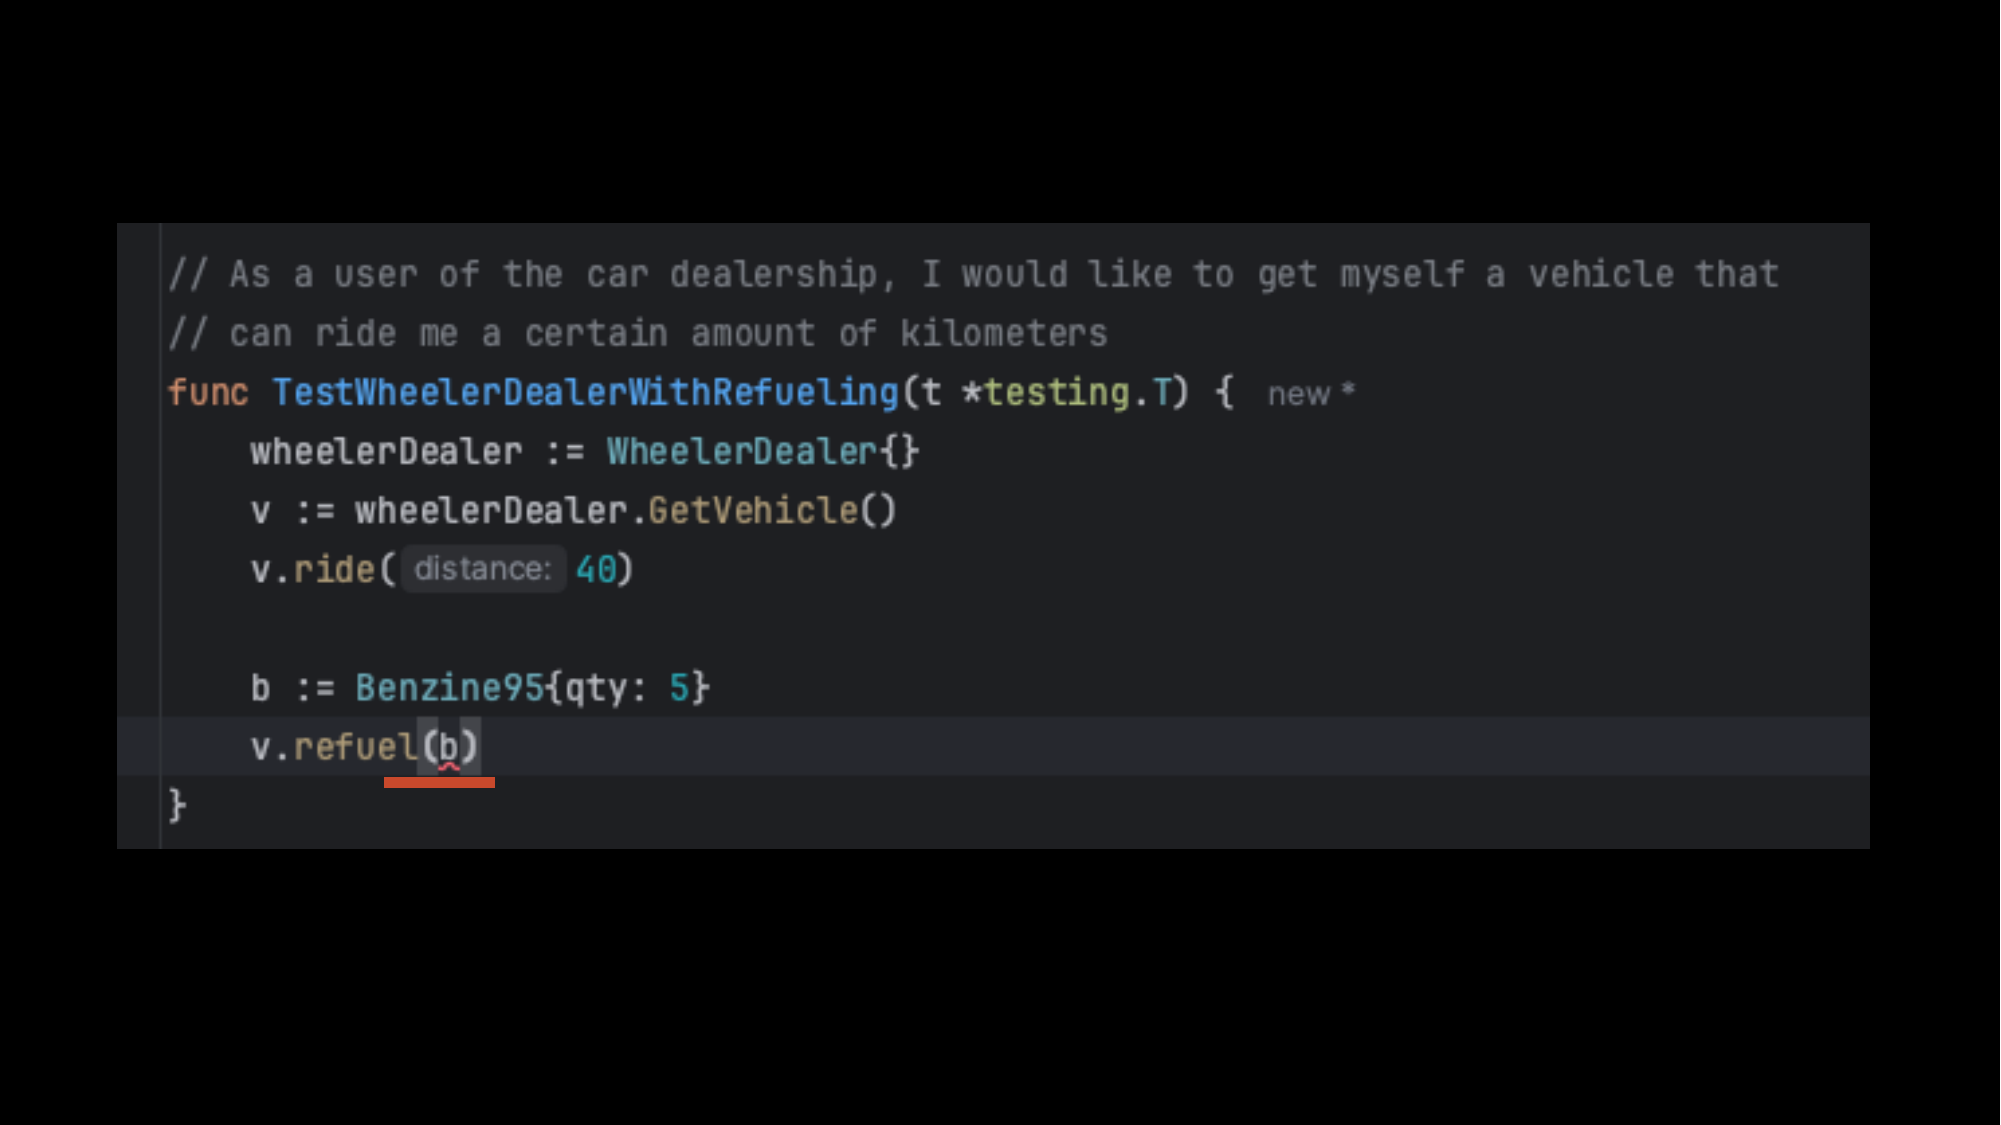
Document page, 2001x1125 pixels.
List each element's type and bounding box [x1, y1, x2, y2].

picture [117, 223, 1870, 849]
